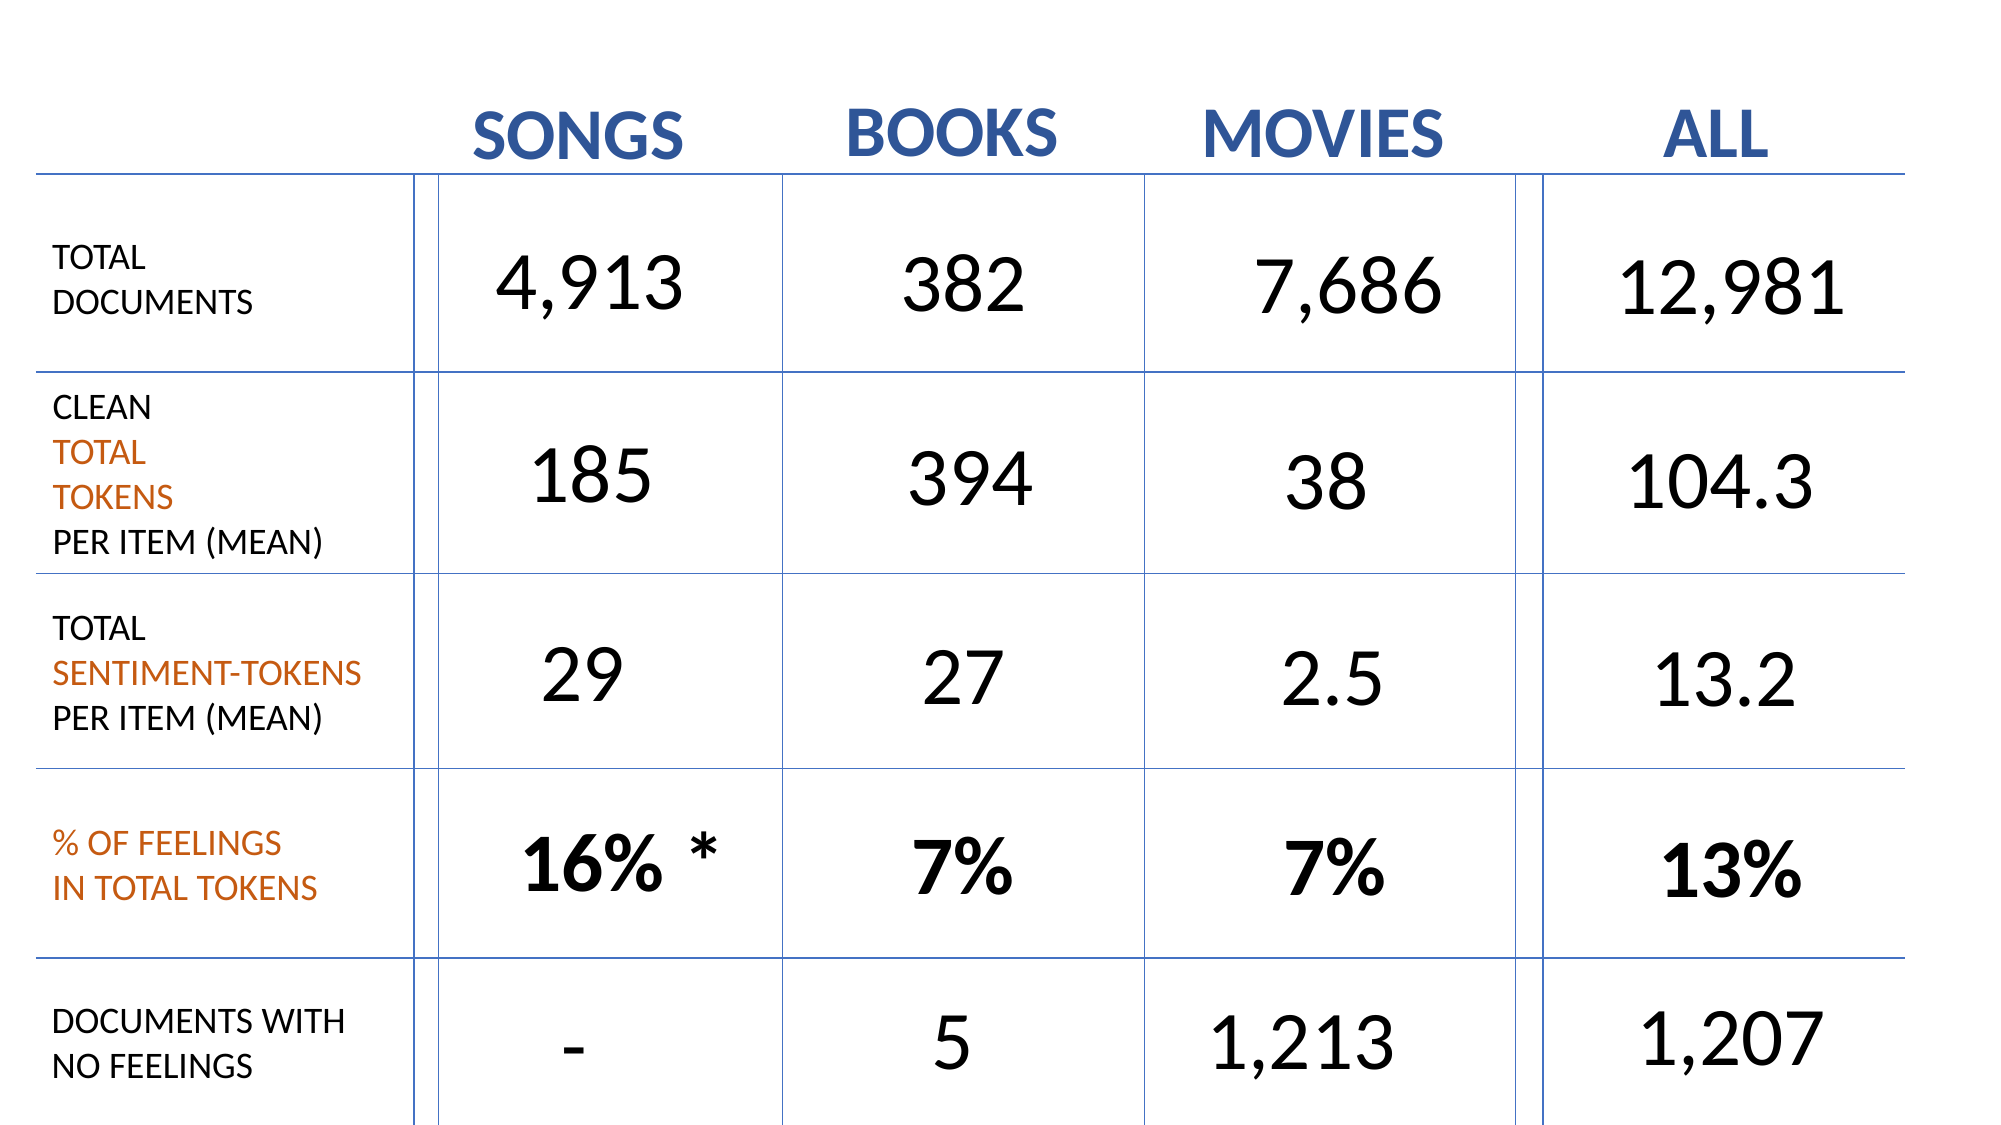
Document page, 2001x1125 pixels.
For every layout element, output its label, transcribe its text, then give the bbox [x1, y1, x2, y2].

text_box 382 [885, 221, 1043, 336]
text_box 1,213 [1191, 978, 1449, 1094]
text_box ALL [1648, 175, 1785, 180]
text_box SONGS [457, 175, 700, 182]
text_box 7% [897, 803, 1030, 919]
text_box 12,981 [1600, 223, 1863, 339]
text_box - [546, 983, 603, 1099]
text_box DOCUMENTS WITH NO FEELINGS [36, 988, 370, 1094]
text_box 16% * [504, 800, 740, 916]
text_box 5 [916, 978, 989, 1094]
text_box 104.3 [1609, 417, 1830, 533]
text_box ALL [1648, 77, 1785, 173]
text_box 394 [892, 414, 1049, 530]
text_box BOOKS [830, 175, 1074, 179]
text_box 1,207 [1621, 975, 1842, 1090]
text_box BOOKS [830, 76, 1074, 173]
text_box 13% [1643, 806, 1819, 922]
text_box 27 [906, 613, 1021, 729]
text_box 38 [1269, 418, 1384, 534]
text_box SONGS [457, 79, 700, 173]
text_box 13.2 [1635, 616, 1813, 731]
text_box 7,686 [1238, 222, 1459, 338]
text_box 2.5 [1265, 614, 1401, 730]
text_box 7% [1268, 804, 1402, 920]
text_box MOVIES [1186, 77, 1461, 173]
text_box CLEAN TOTAL TOKENS PER ITEM (MEAN) [37, 374, 339, 570]
text_box TOTAL DOCUMENTS [37, 224, 269, 330]
text_box MOVIES [1186, 175, 1461, 180]
text_box 29 [525, 610, 640, 726]
text_box % OF FEELINGS IN TOTAL TOKENS [37, 810, 333, 916]
text_box 4,913 [480, 218, 700, 334]
text_box 185 [512, 411, 670, 527]
text_box TOTAL SENTIMENT-TOKENS PER ITEM (MEAN) [37, 595, 378, 746]
